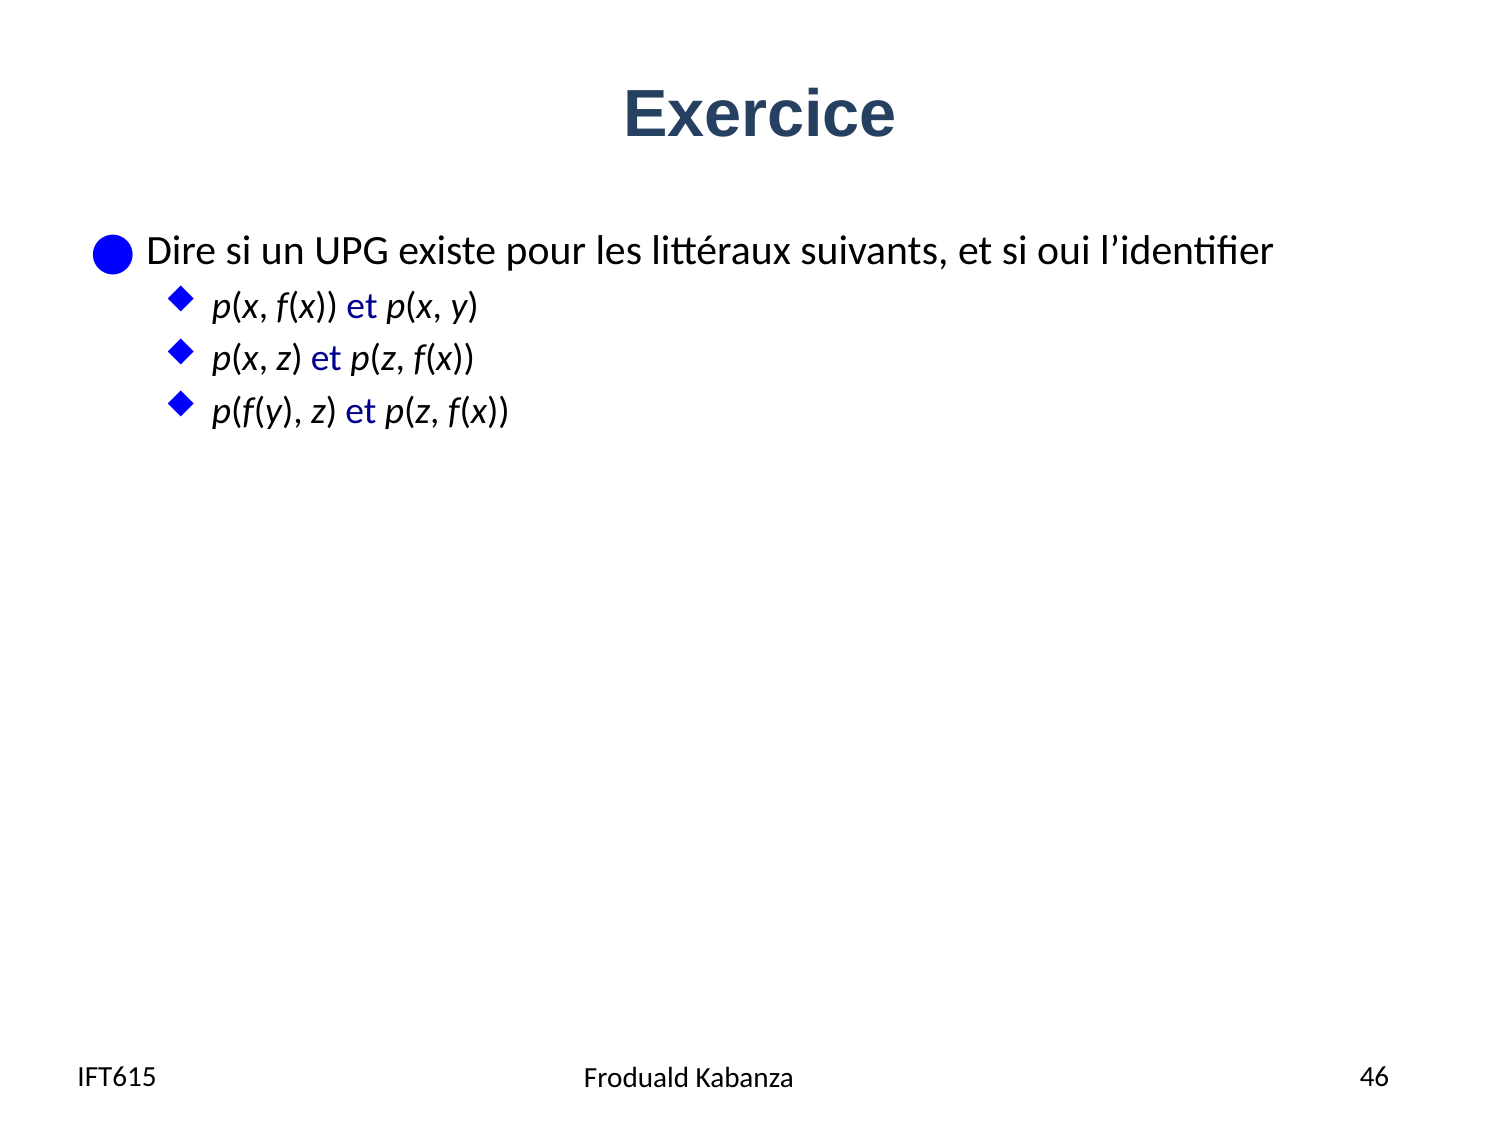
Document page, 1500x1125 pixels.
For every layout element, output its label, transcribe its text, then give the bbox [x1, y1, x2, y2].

slide_number IFT615 [62, 1050, 176, 1090]
footer Froduald Kabanza [569, 1050, 951, 1095]
list Dire si un UPG existe pour les littéraux suivants, et si oui l’identifier p(x, f(x)) et p(x, y) p(x, z) et p(z, f(x)) p(f(y), z) et p(z, f(x)) [75, 215, 1436, 1004]
title Exercice [85, 59, 1436, 160]
slide_number 46 [1344, 1050, 1425, 1095]
